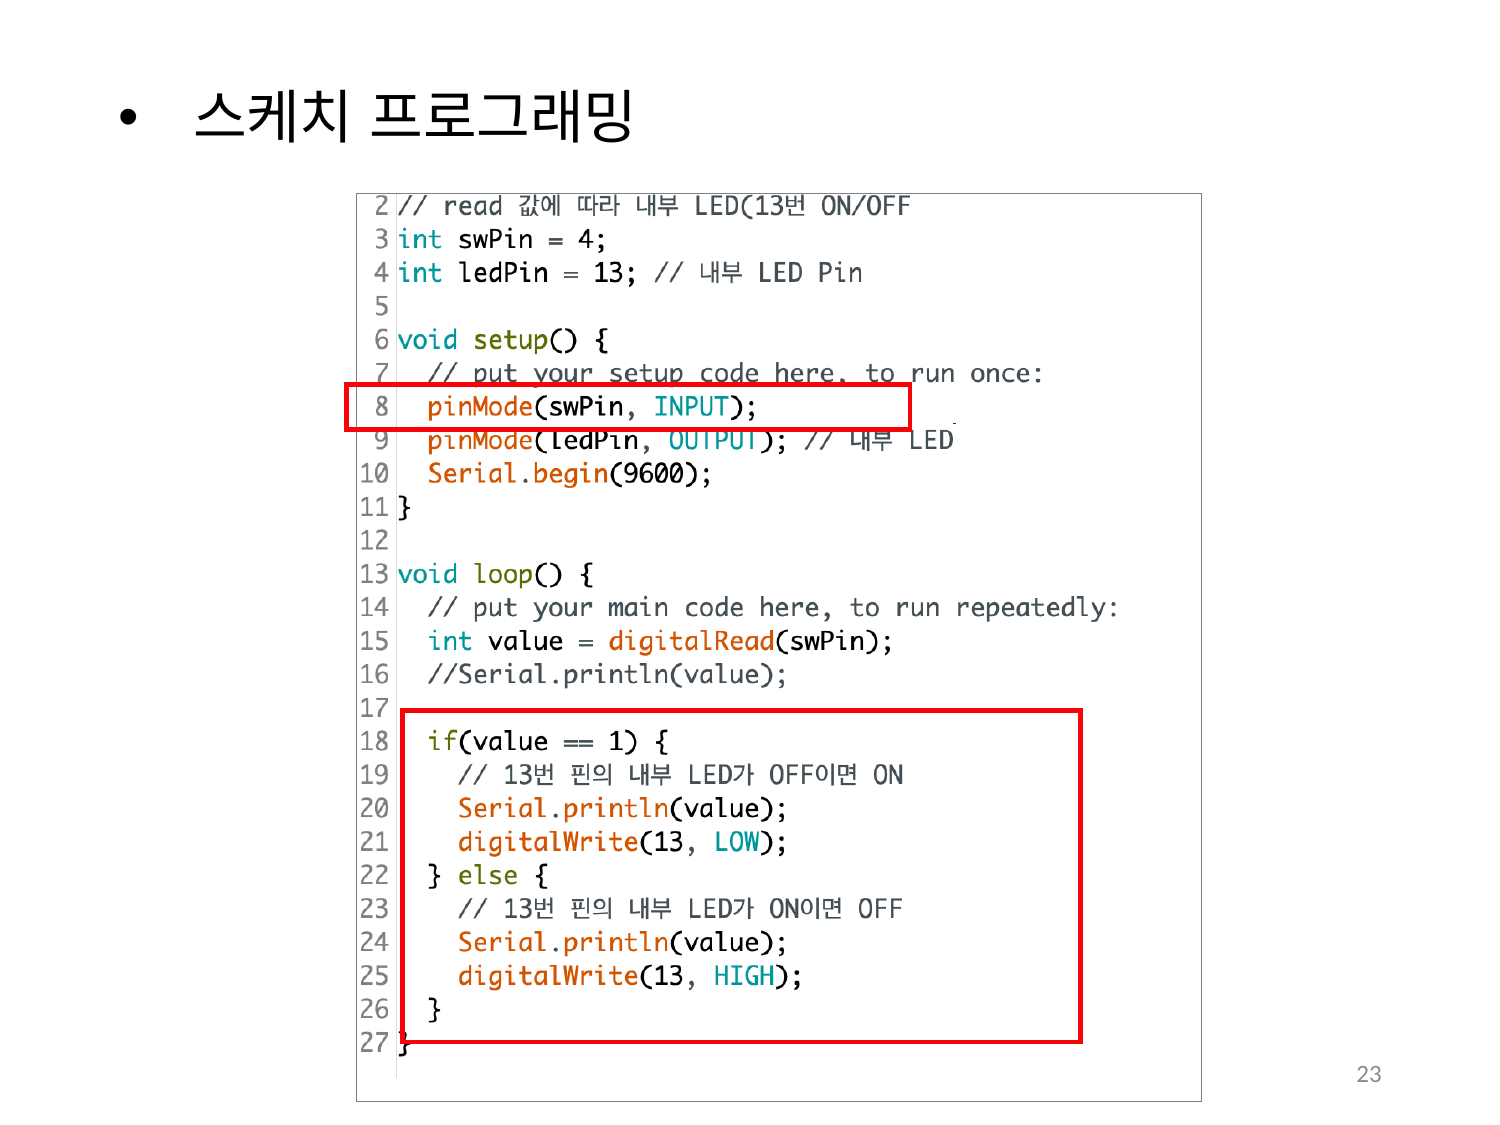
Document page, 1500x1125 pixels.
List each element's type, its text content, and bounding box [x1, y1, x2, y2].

picture [355, 193, 1202, 1102]
title 스케치 프로그래밍 [103, 45, 1455, 194]
text_box [345, 383, 355, 431]
slide_number 23 [1059, 1042, 1397, 1103]
